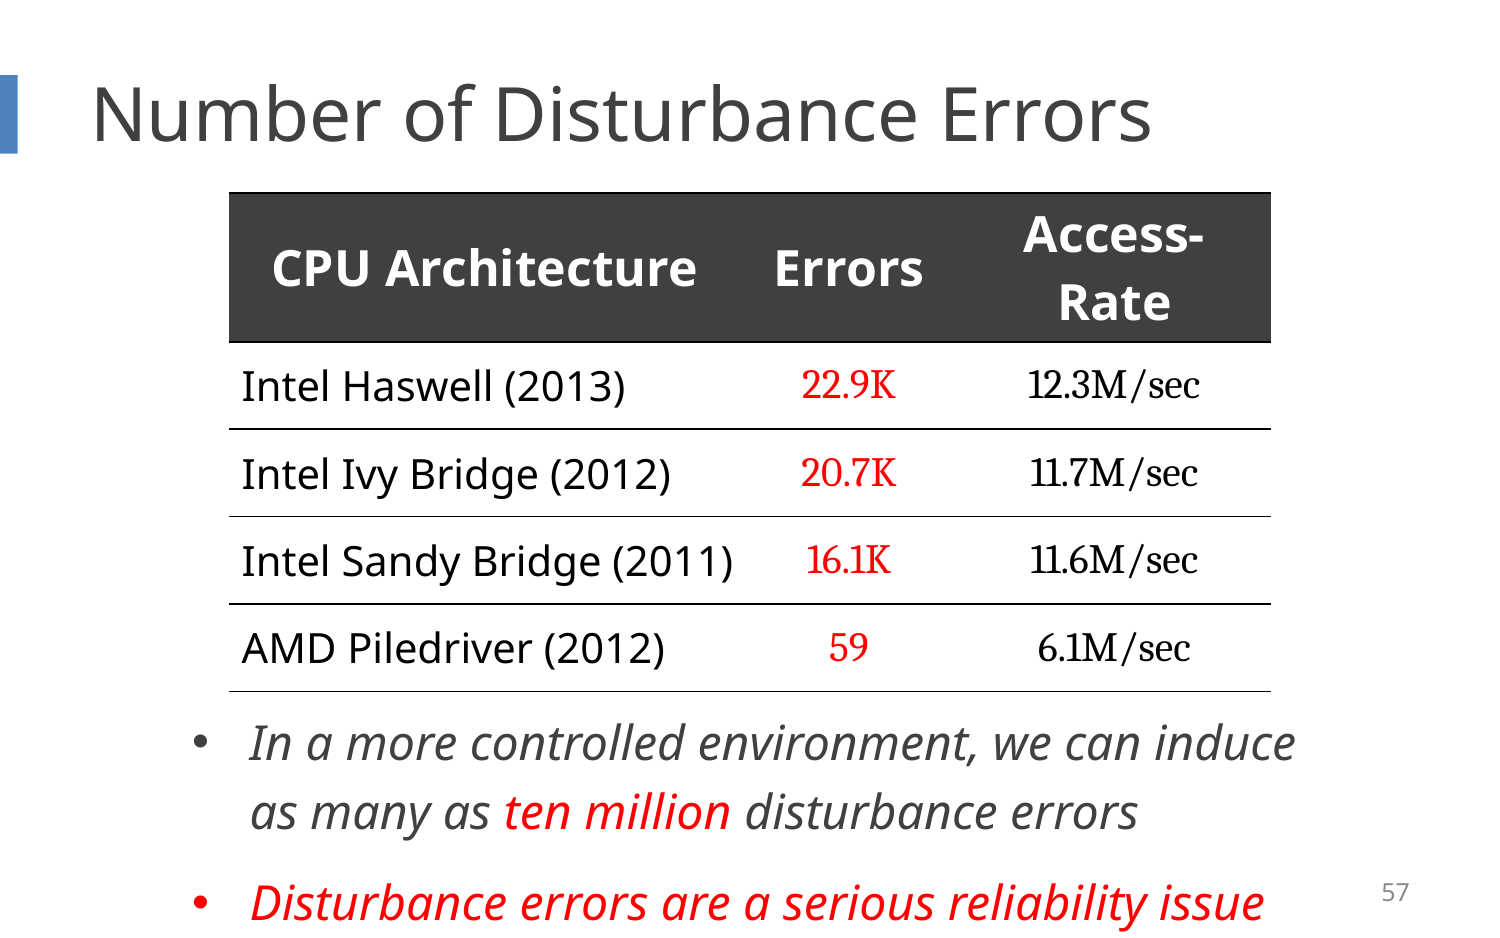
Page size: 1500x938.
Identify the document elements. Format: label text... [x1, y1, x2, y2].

table_cell 16.1K [740, 517, 958, 603]
title Number of Disturbance Errors [75, 37, 1425, 186]
table_cell Intel Ivy Bridge (2012) [229, 430, 740, 516]
table_header Access-Rate [958, 194, 1271, 341]
list In a more controlled environment, we can induce as many as ten million disturbance errors Disturbance errors are a serious reliability issue [177, 182, 1323, 938]
table_cell 11.7M/sec [958, 430, 1271, 516]
table_header Errors [740, 194, 958, 341]
table_header CPU Architecture [229, 194, 740, 341]
table_cell 11.6M/sec [958, 517, 1271, 603]
table_cell Intel Sandy Bridge (2011) [229, 517, 740, 603]
table_cell 22.9K [740, 343, 958, 428]
slide_number 57 [1074, 868, 1425, 919]
table_cell AMD Piledriver (2012) [229, 605, 740, 691]
table_cell 6.1M/sec [958, 605, 1271, 691]
table_cell 59 [740, 605, 958, 691]
table_cell 20.7K [740, 430, 958, 516]
table_cell 12.3M/sec [958, 343, 1271, 428]
table_cell Intel Haswell (2013) [229, 343, 740, 428]
